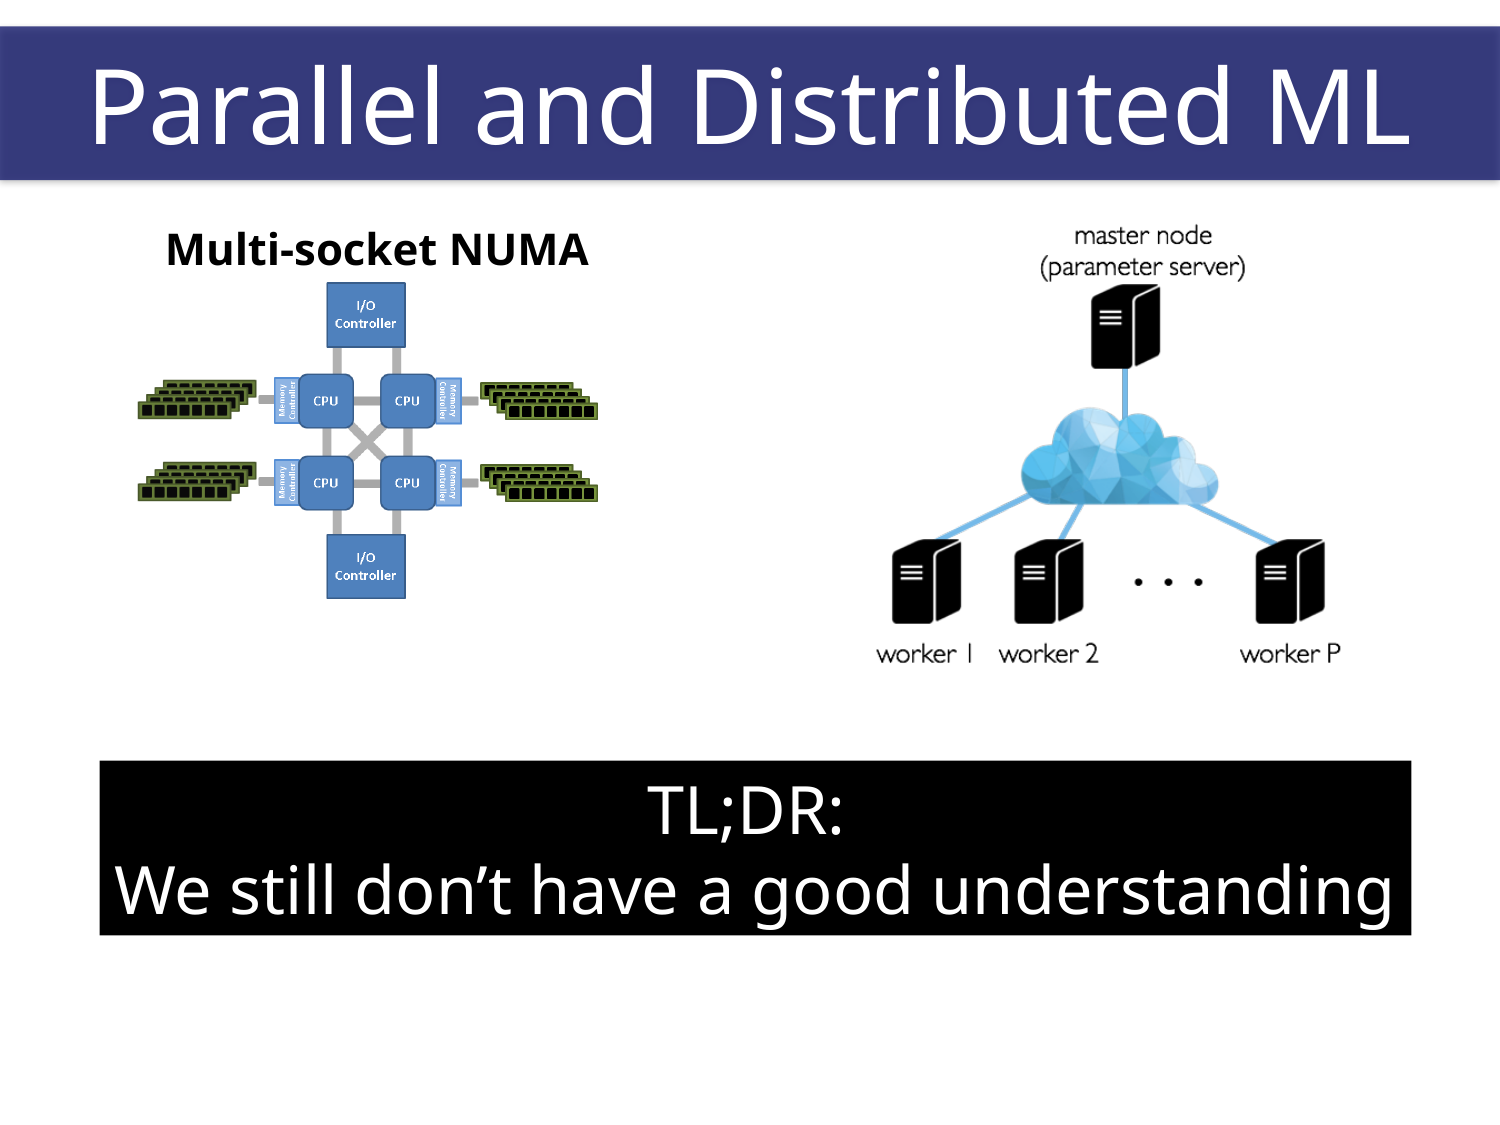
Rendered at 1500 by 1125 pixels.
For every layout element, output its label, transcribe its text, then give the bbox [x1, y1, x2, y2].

picture [870, 214, 1348, 675]
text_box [136, 214, 599, 600]
text_box TL;DR: We still don’t have a good understanding [99, 760, 1412, 936]
text_box Parallel and Distributed ML [0, 26, 1500, 181]
